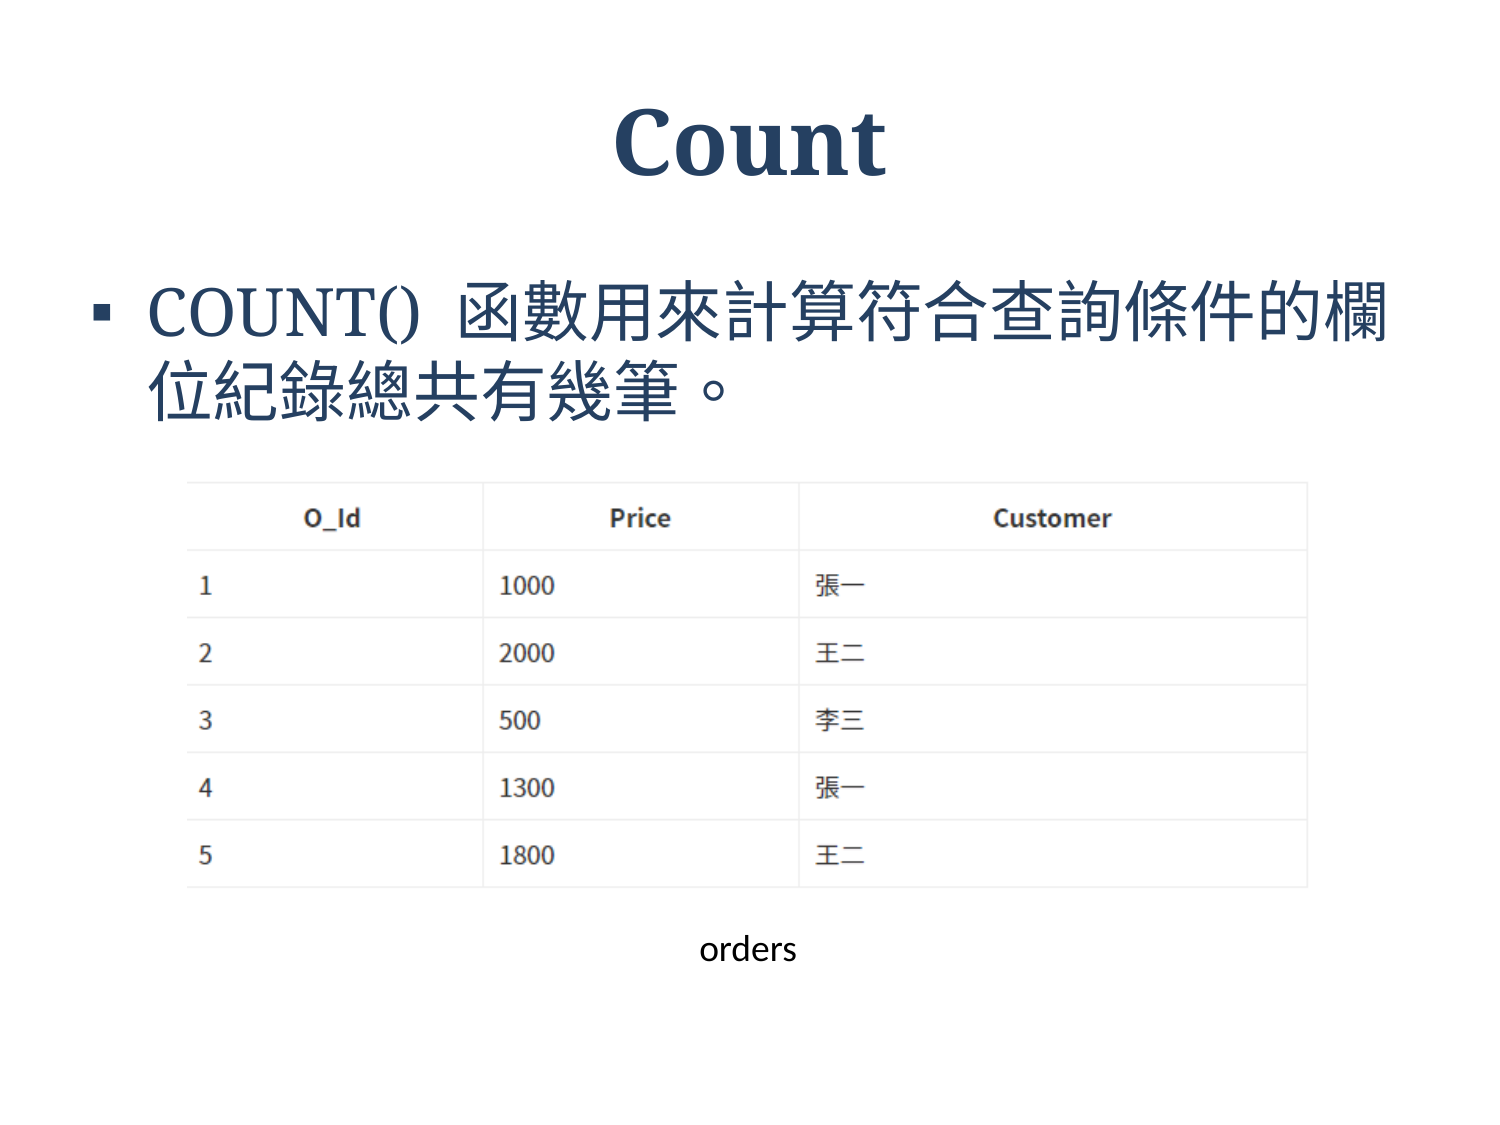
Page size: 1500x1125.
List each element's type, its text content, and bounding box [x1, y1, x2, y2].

list COUNT() 函數用來計算符合查詢條件的欄位紀錄總共有幾筆。 [75, 262, 1425, 1005]
picture [187, 479, 1313, 896]
title Count [75, 45, 1425, 233]
text_box orders [312, 916, 1176, 977]
